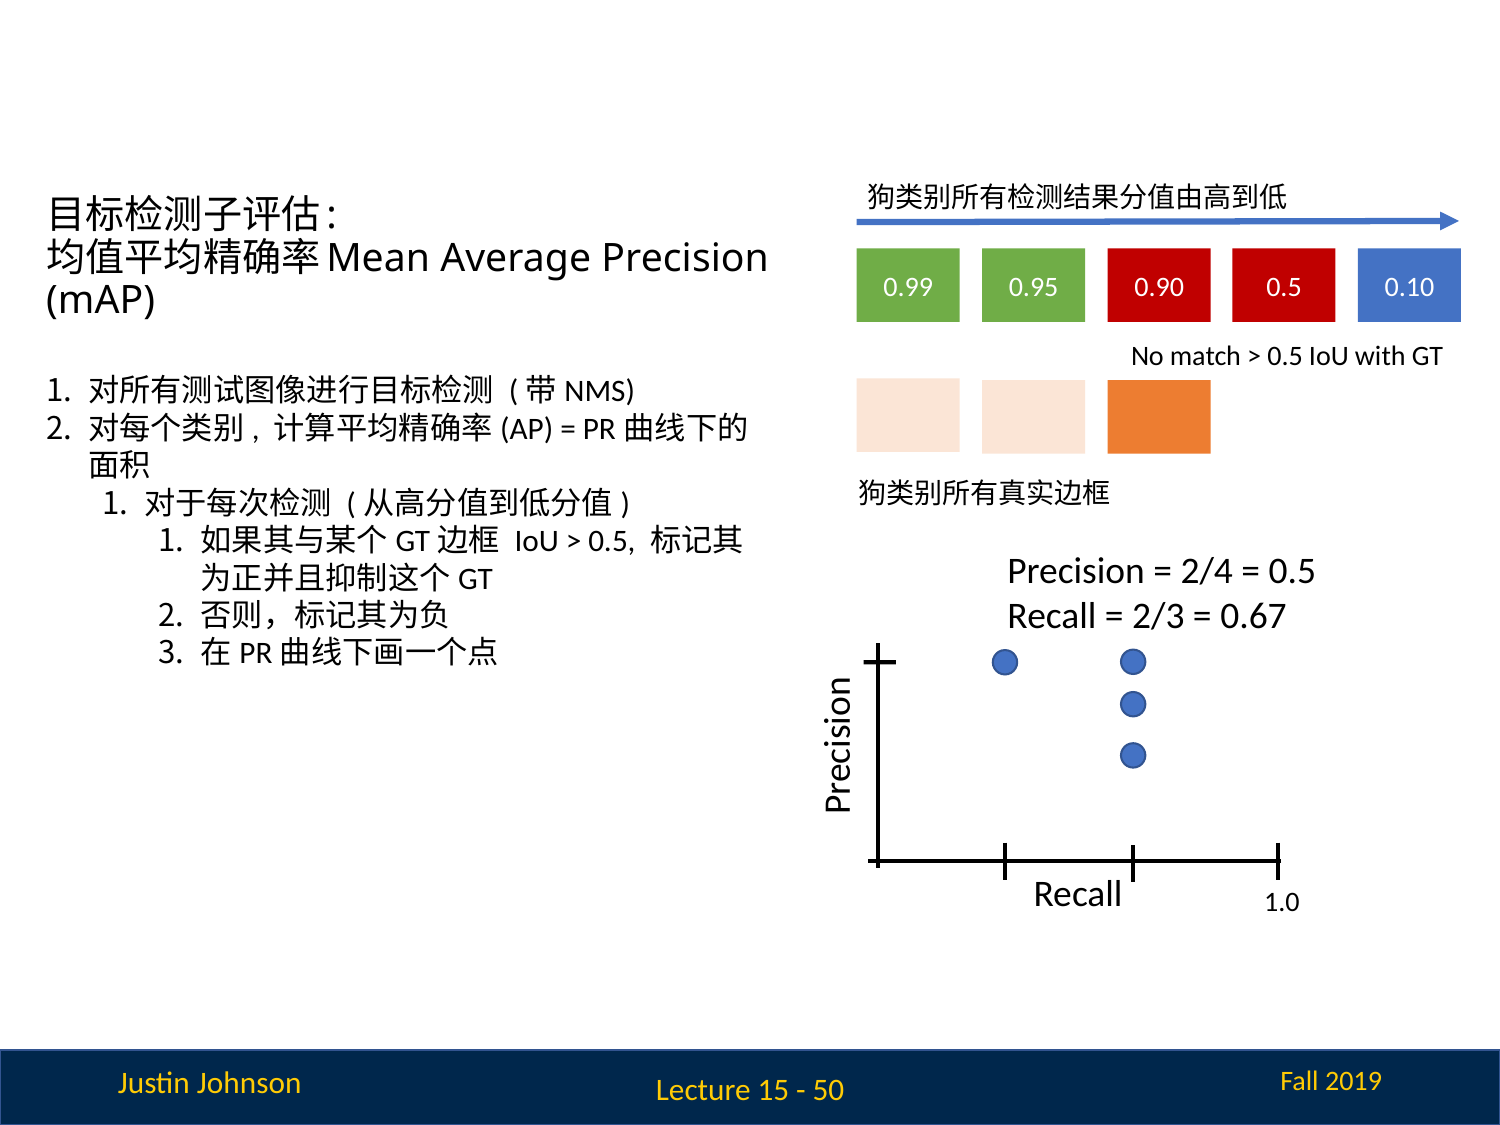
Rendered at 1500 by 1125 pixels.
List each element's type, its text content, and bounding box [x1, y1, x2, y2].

text_box [1119, 742, 1147, 769]
text_box [1107, 379, 1212, 455]
text_box 狗类别所有真实边框 [843, 467, 1126, 517]
text_box Recall [1018, 862, 1138, 921]
text_box Precision [804, 662, 865, 830]
text_box [856, 377, 961, 453]
text_box 狗类别所有检测结果分值由高到低 [852, 171, 1303, 221]
text_box 0.95 [981, 247, 1086, 323]
text_box [991, 649, 1019, 676]
text_box No match > 0.5 IoU with GT [1116, 329, 1459, 378]
text_box 0.90 [1107, 247, 1212, 323]
slide_number Lecture 15 - 50 [547, 1057, 953, 1118]
text_box 0.99 [856, 247, 961, 323]
title 目标检测子评估: 均值平均精确率Mean Average Precision (mAP) [31, 187, 842, 330]
text_box Precision = 2/4 = 0.5 Recall = 2/3 = 0.67 [992, 538, 1332, 644]
text_box 对所有测试图像进行目标检测 (带NMS) 对每个类别, 计算平均精确率(AP) = PR曲线下的面积 对于每次检测 (从高分值到低分值) 如果其与某个GT边框 IoU > 0.5, 标记其为正并且抑制这个GT 否则，标记其为负 在PR曲线下画一个点 [31, 363, 788, 678]
text_box [1119, 648, 1147, 676]
text_box 0.10 [1357, 247, 1462, 323]
text_box 0.5 [1231, 247, 1336, 323]
text_box [1119, 690, 1147, 718]
text_box [981, 379, 1086, 455]
text_box 1.0 [1249, 875, 1315, 925]
